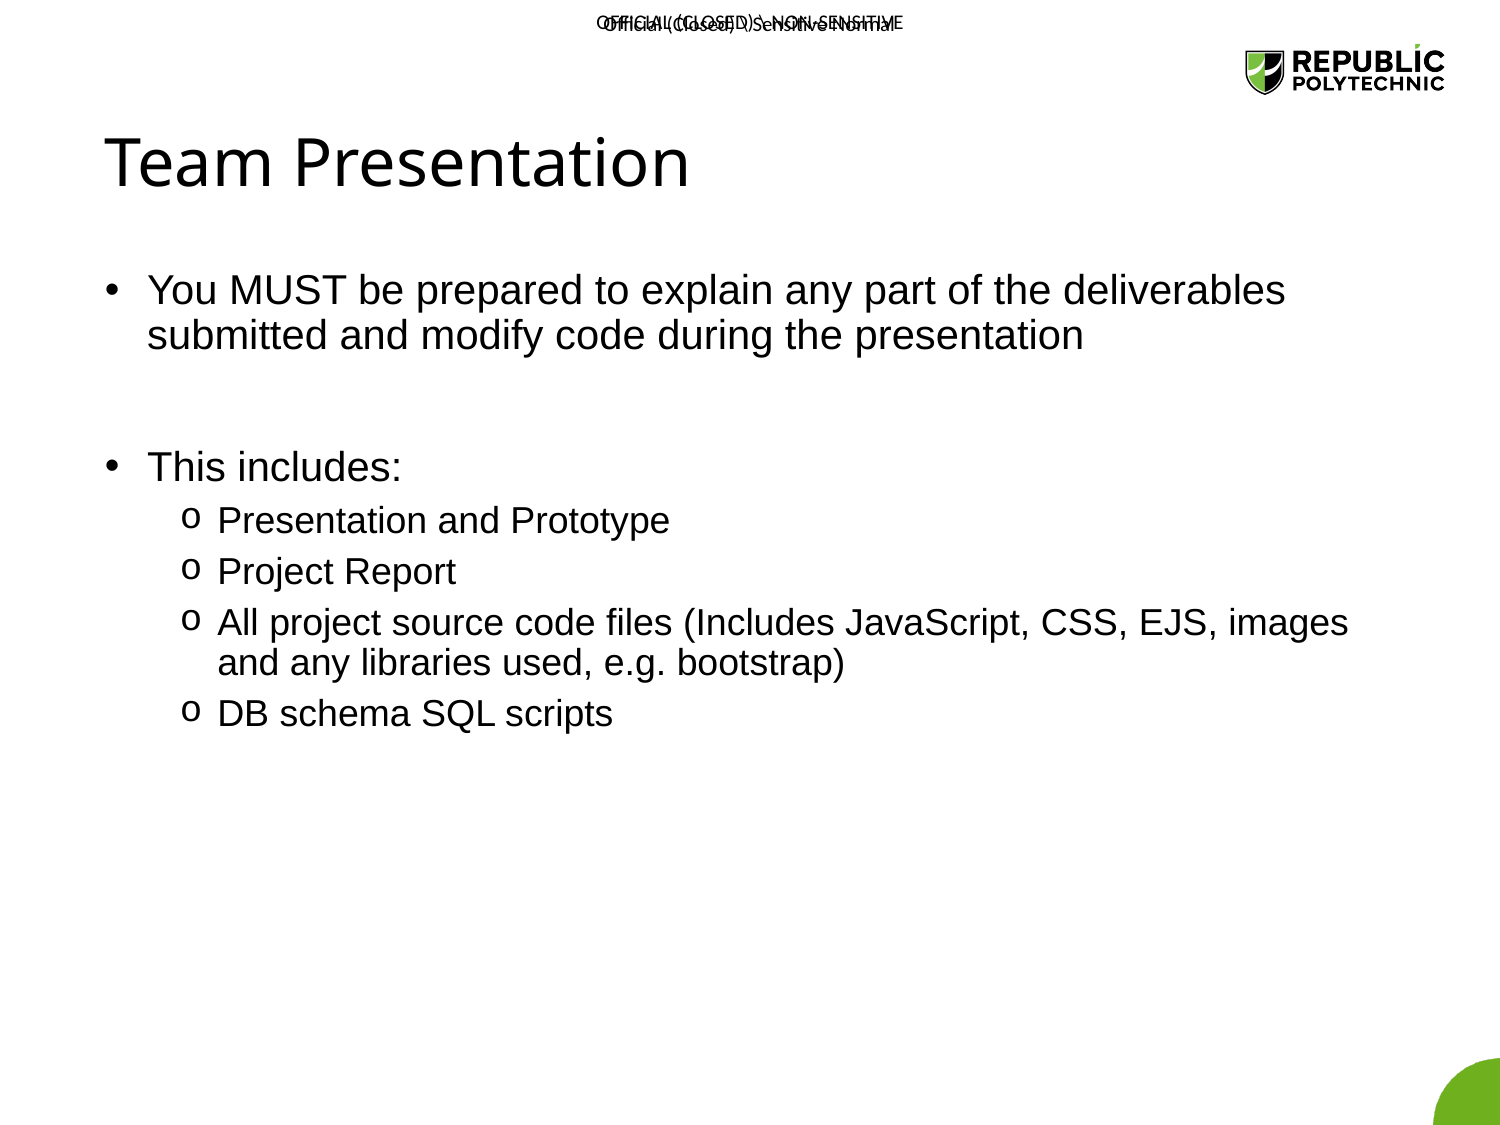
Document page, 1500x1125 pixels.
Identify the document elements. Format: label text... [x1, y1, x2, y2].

picture [1232, 37, 1458, 104]
title Team Presentation [89, 113, 1233, 216]
list You MUST be prepared to explain any part of the deliverables submitted and modify code during the presentation This includes: Presentation and Prototype Project Report All project source code files (Includes JavaScript, CSS, EJS, images and any libraries used, e.g. bootstrap) DB schema SQL scripts [89, 261, 1408, 1012]
picture [1433, 1058, 1500, 1125]
